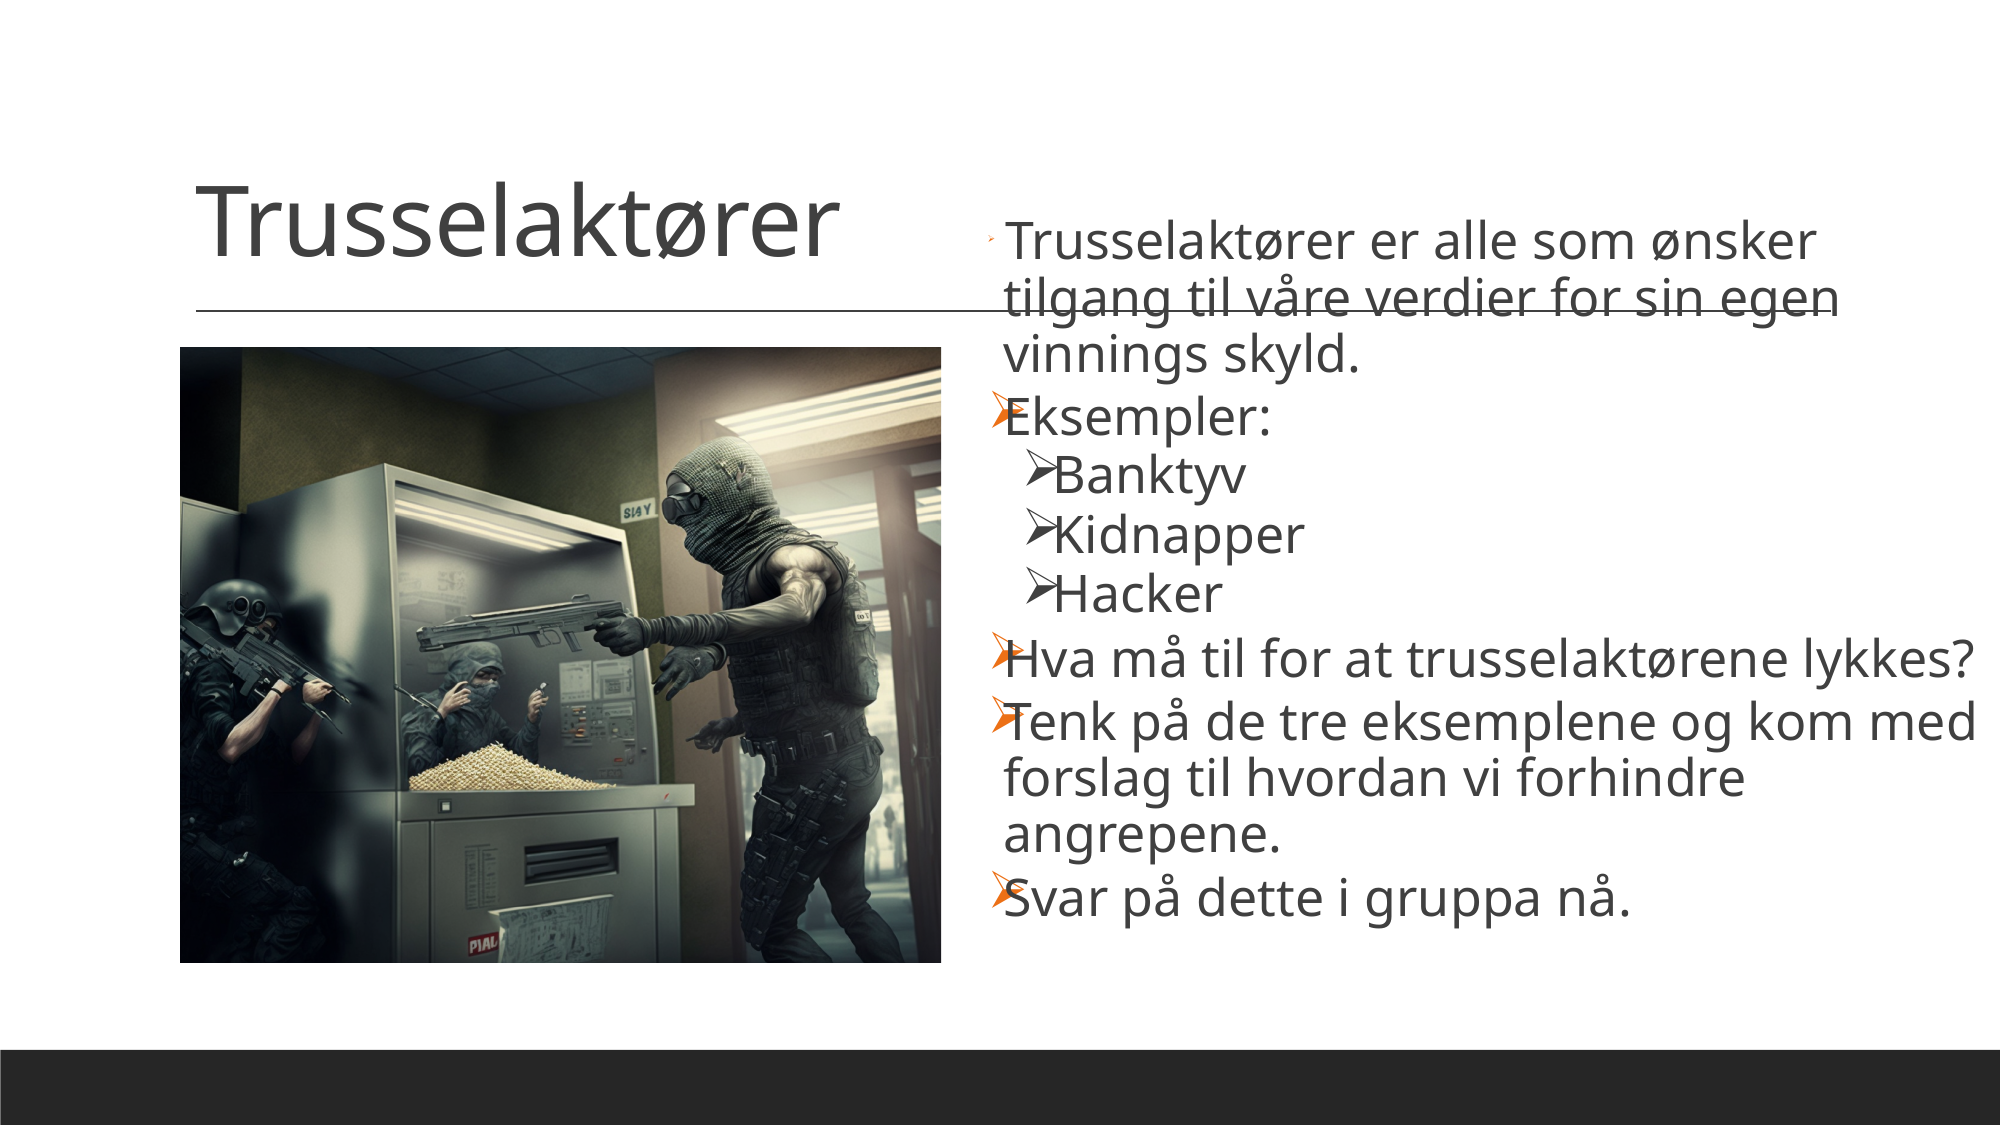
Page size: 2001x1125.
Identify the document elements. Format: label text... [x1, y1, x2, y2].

list Trusselaktører er alle som ønsker tilgang til våre verdier for sin egen vinnings skyld. Eksempler: Banktyv Kidnapper Hacker Hva må til for at trusselaktørene lykkes? Tenk på de tre eksemplene og kom med forslag til hvordan vi forhindre angrepene. Svar på dette i gruppa nå. [987, 207, 1989, 963]
picture [179, 347, 942, 964]
title Trusselaktører [180, 47, 1830, 285]
